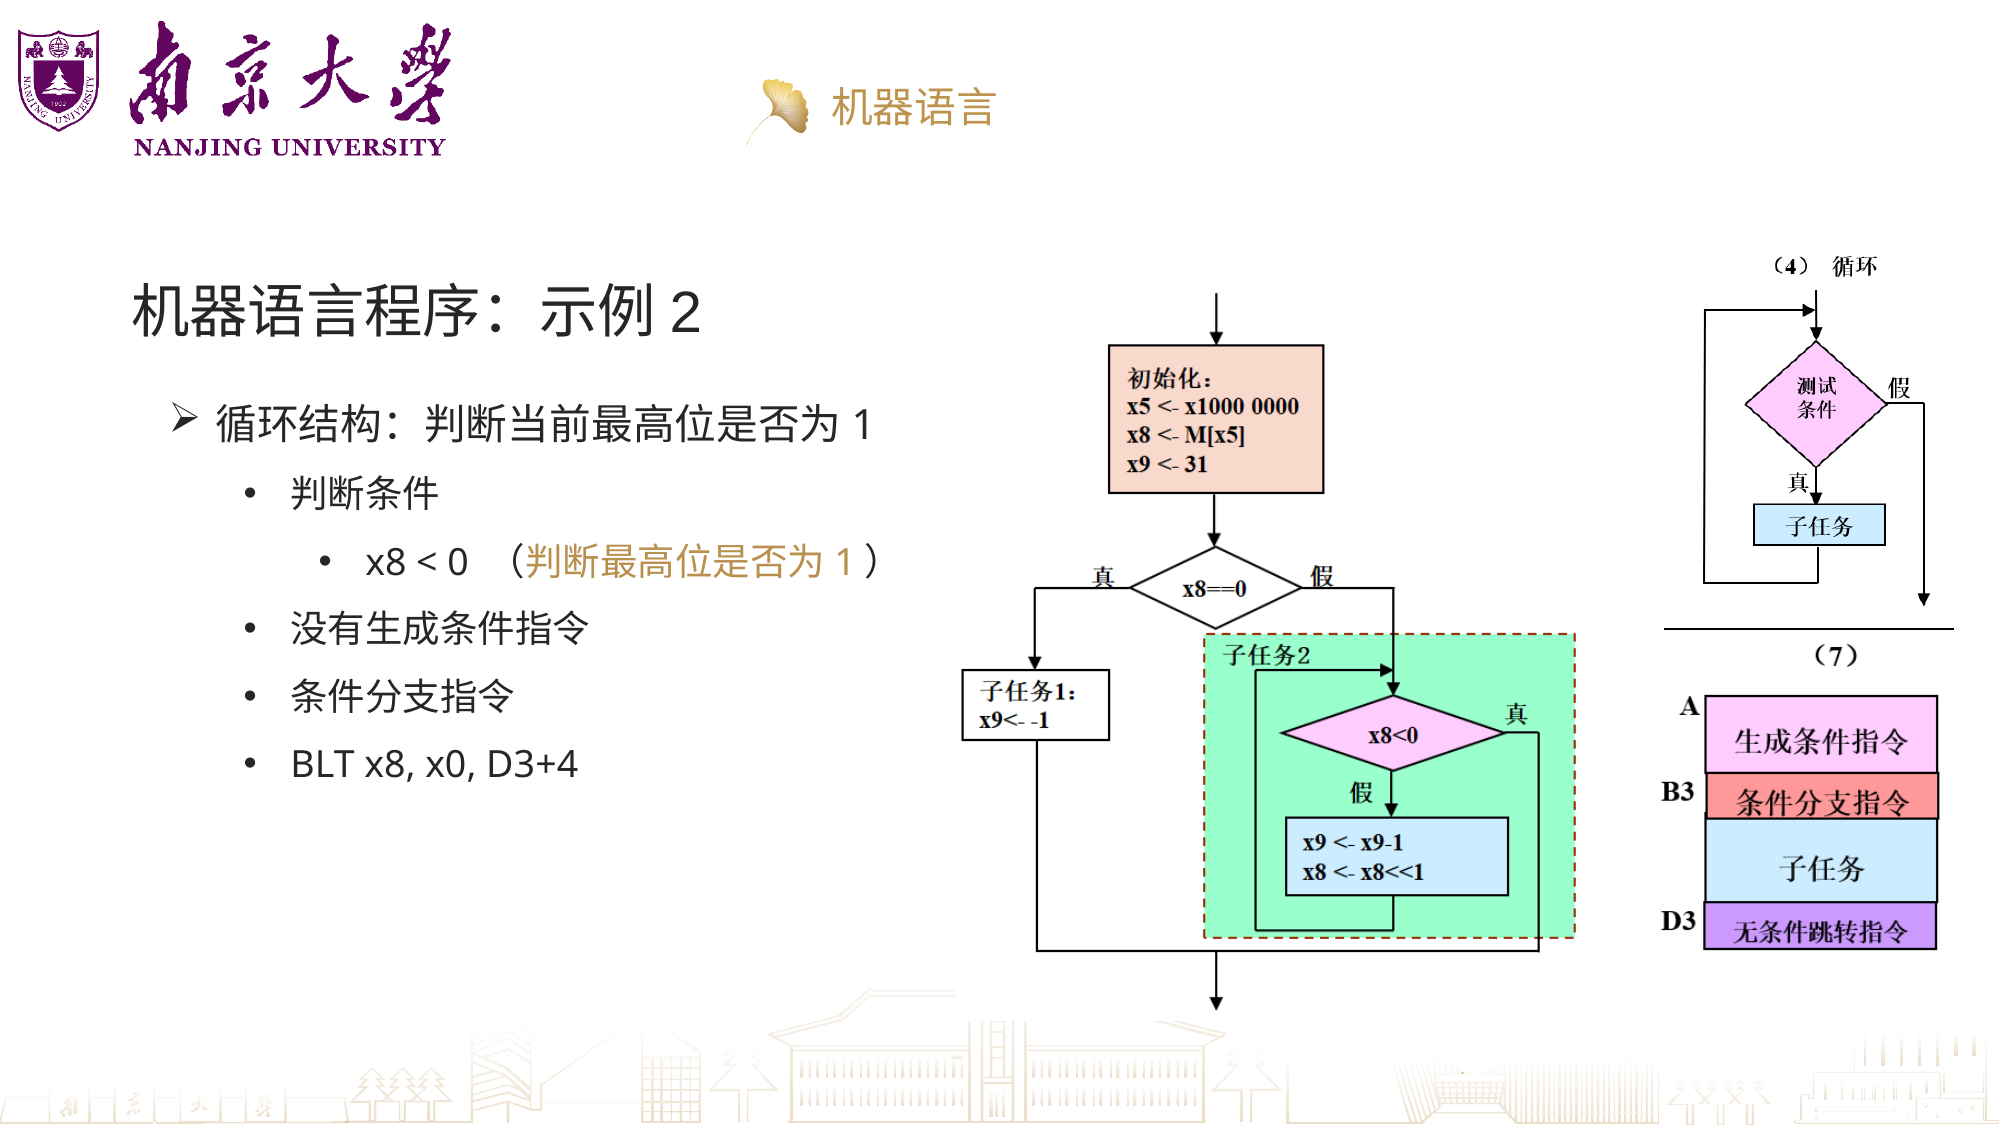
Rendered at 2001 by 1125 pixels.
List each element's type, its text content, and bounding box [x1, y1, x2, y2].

picture [731, 64, 830, 169]
picture [18, 21, 451, 160]
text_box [116, 249, 1132, 790]
picture [1685, 249, 1941, 616]
picture [1651, 627, 1955, 978]
text_box 机器语言 [816, 73, 1226, 139]
picture [955, 270, 1589, 1021]
